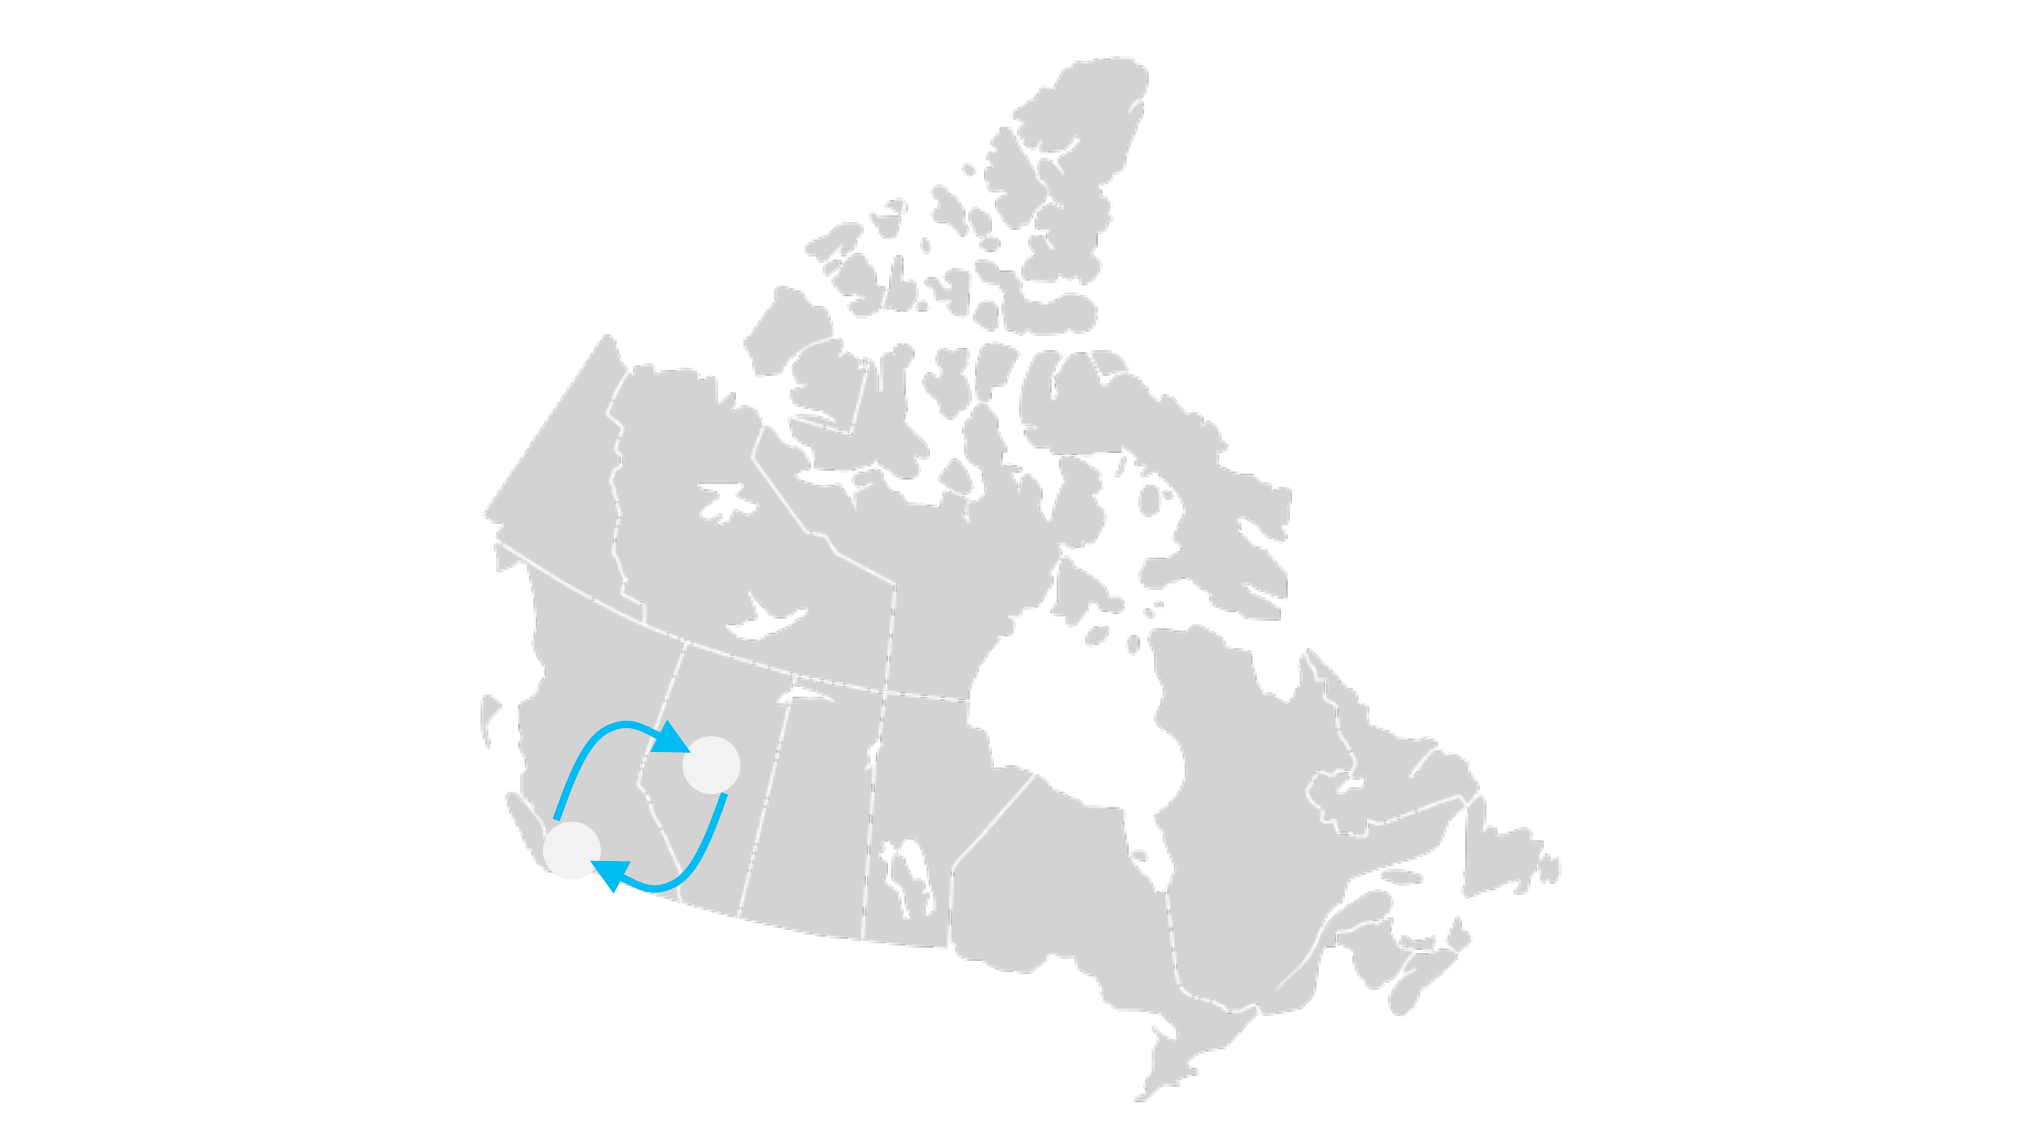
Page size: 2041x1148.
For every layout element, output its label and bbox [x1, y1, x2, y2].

picture [473, 51, 1568, 1111]
